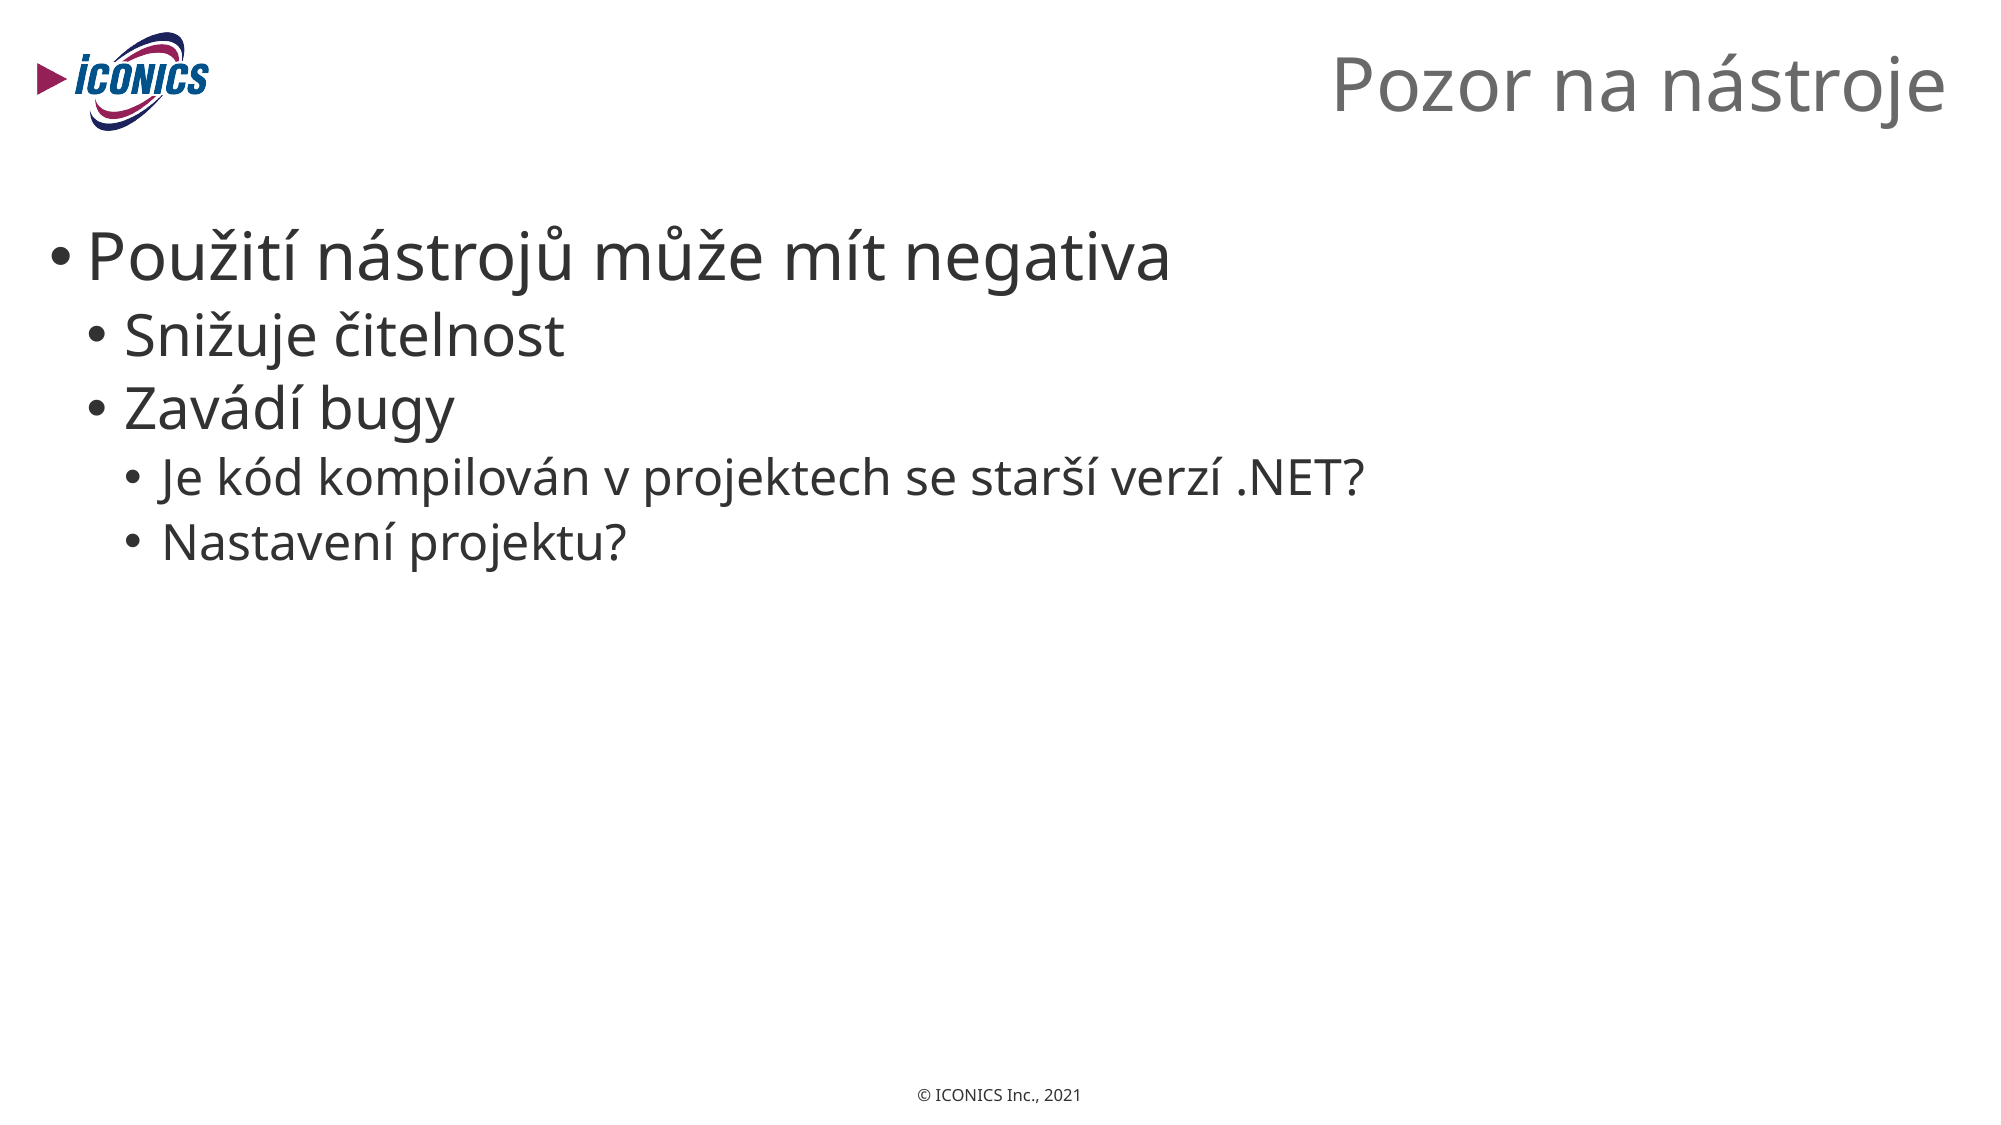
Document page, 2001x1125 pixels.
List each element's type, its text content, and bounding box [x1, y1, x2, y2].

list Použití nástrojů může mít negativa Snižuje čitelnost Zavádí bugy Je kód kompilován v projektech se starší verzí .NET? Nastavení projektu? [34, 216, 1963, 1065]
title Pozor na nástroje [270, 23, 1963, 150]
picture [37, 32, 209, 131]
